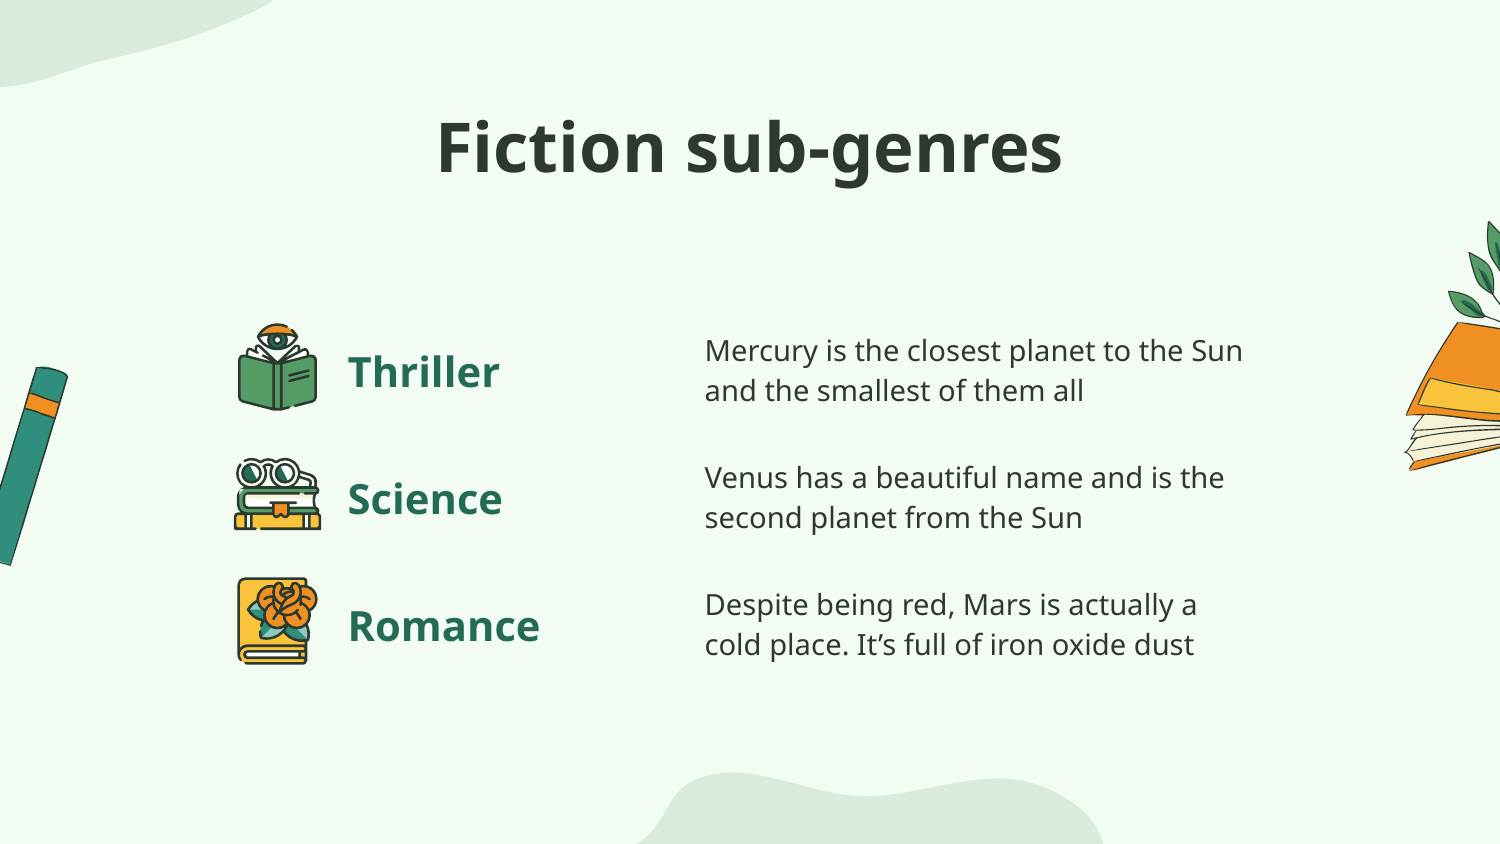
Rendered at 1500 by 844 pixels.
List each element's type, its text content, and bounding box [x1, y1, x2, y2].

subtitle Despite being red, Mars is actually a cold place. It’s full of iron oxide dust [690, 573, 1267, 669]
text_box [233, 457, 322, 531]
subtitle Thriller [332, 319, 690, 415]
subtitle Romance [332, 573, 690, 669]
subtitle Science [332, 446, 690, 542]
subtitle Venus has a beautiful name and is the second planet from the Sun [690, 446, 1267, 542]
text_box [237, 577, 318, 665]
title Fiction sub-genres [118, 88, 1382, 183]
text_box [237, 323, 318, 411]
subtitle Mercury is the closest planet to the Sun and the smallest of them all [690, 319, 1267, 415]
